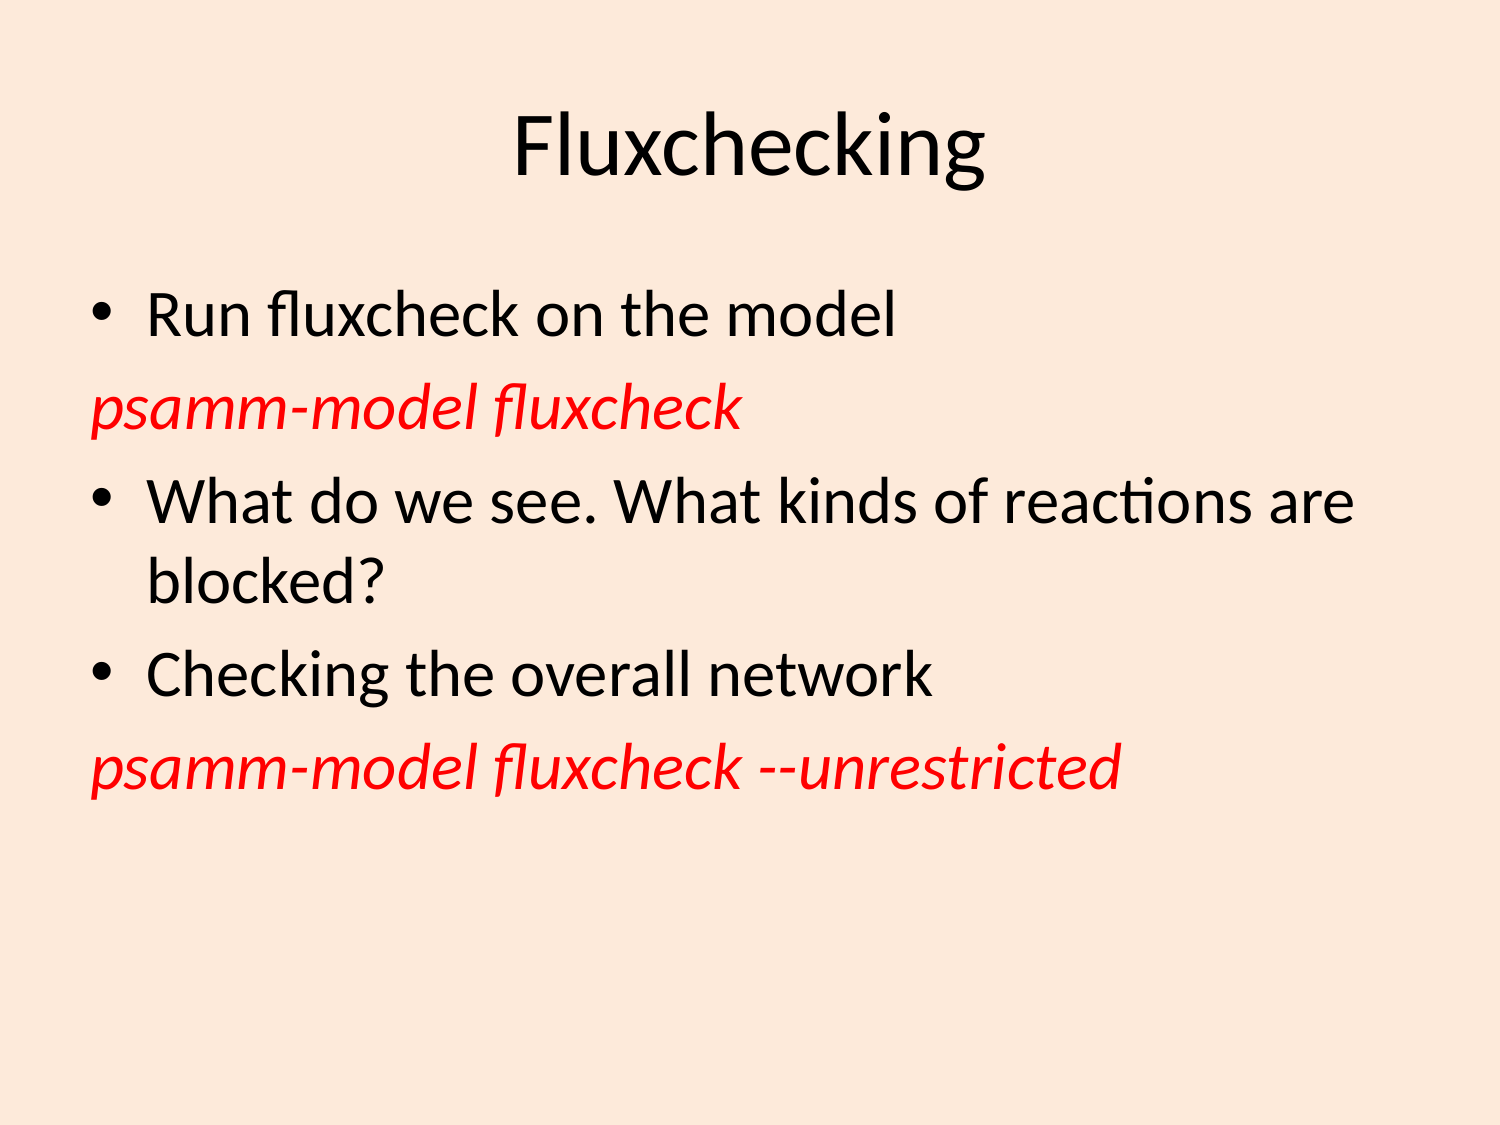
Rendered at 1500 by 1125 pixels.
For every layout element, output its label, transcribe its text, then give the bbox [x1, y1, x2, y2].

title Fluxchecking [75, 45, 1425, 233]
list Run fluxcheck on the model psamm-model fluxcheck What do we see. What kinds of reactions are blocked? Checking the overall network psamm-model fluxcheck --unrestricted [75, 262, 1425, 1005]
